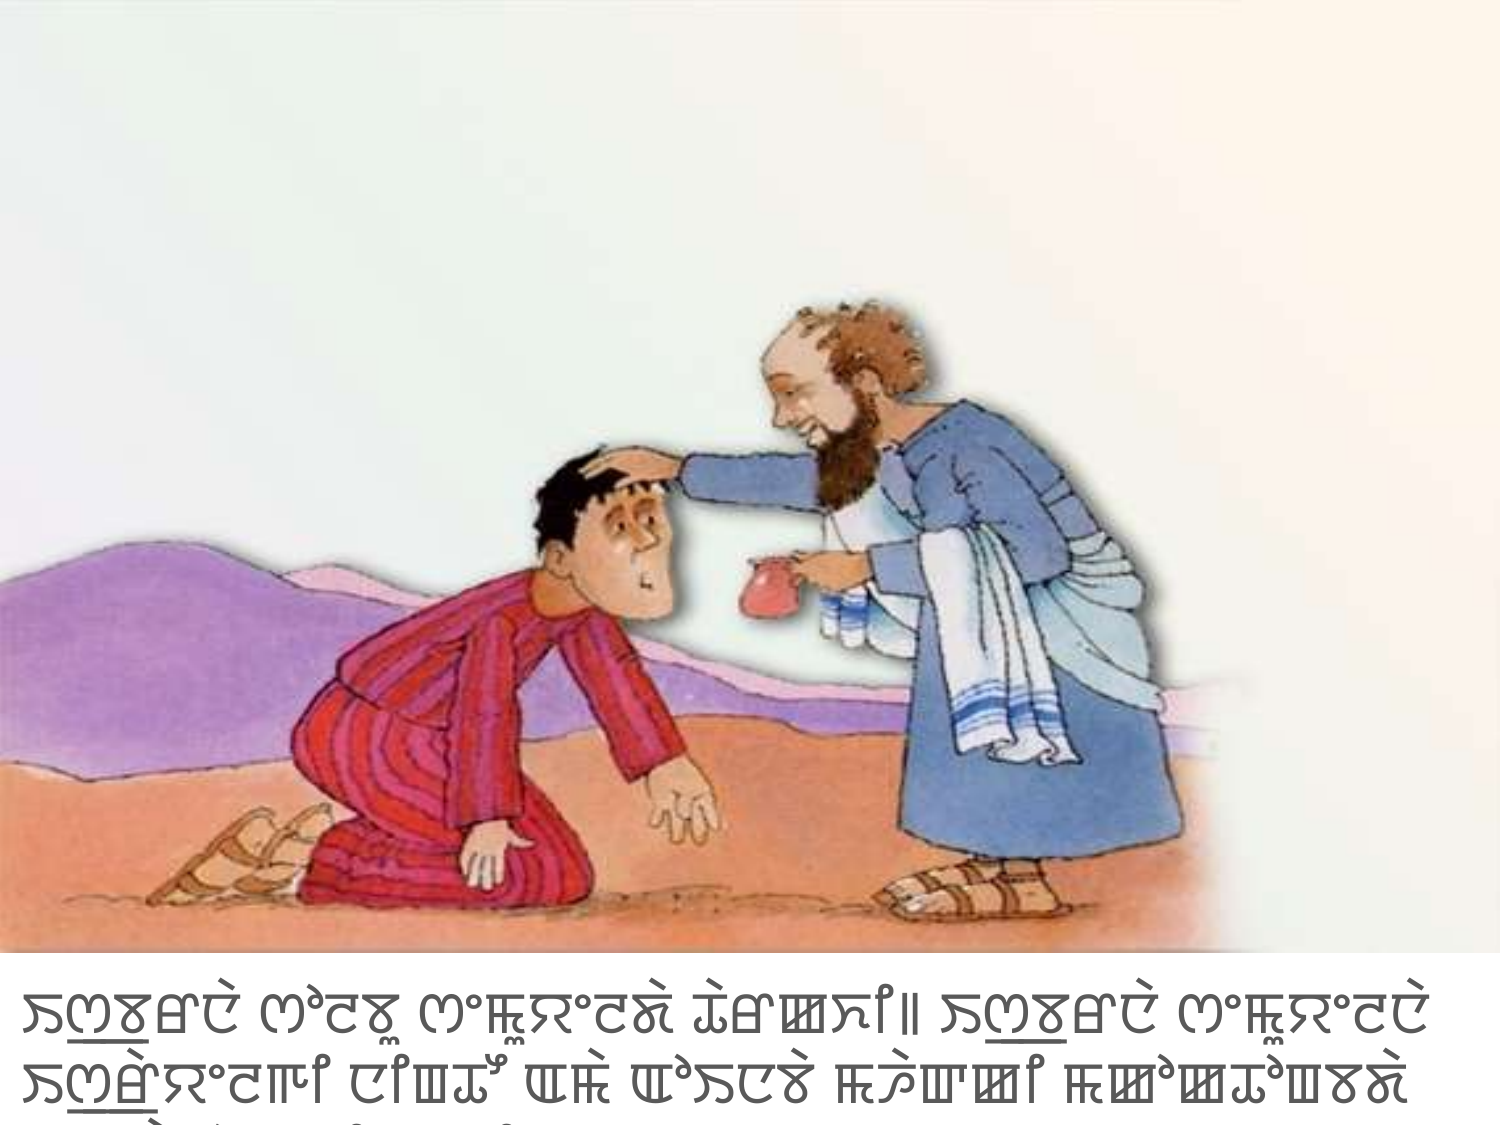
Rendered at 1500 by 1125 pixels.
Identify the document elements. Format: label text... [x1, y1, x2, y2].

text_box ꯏꯁ꯭ꯕꯔꯅꯥ ꯁꯣꯂꯕꯨ ꯁꯦꯃꯨꯌꯦꯂꯗꯥ ꯊꯥꯔꯀꯈꯤ꯫ ꯏꯁ꯭ꯕꯔꯅꯥ ꯁꯦꯃꯨꯌꯦꯂꯅꯥ ꯏꯁ꯭ꯔꯥꯌꯦꯂꯒꯤ ꯅꯤꯡꯊꯧ ꯑꯃꯥ ꯑꯣꯏꯅꯕꯥ ꯃꯍꯥꯛꯀꯤ ꯃꯀꯣꯀꯊꯣꯡꯕꯗꯥ ꯇꯦꯜ ꯊꯥꯗꯣꯀꯄꯤꯔꯝꯃꯤ꯫ [7, 967, 1493, 1125]
picture [0, 0, 1500, 953]
